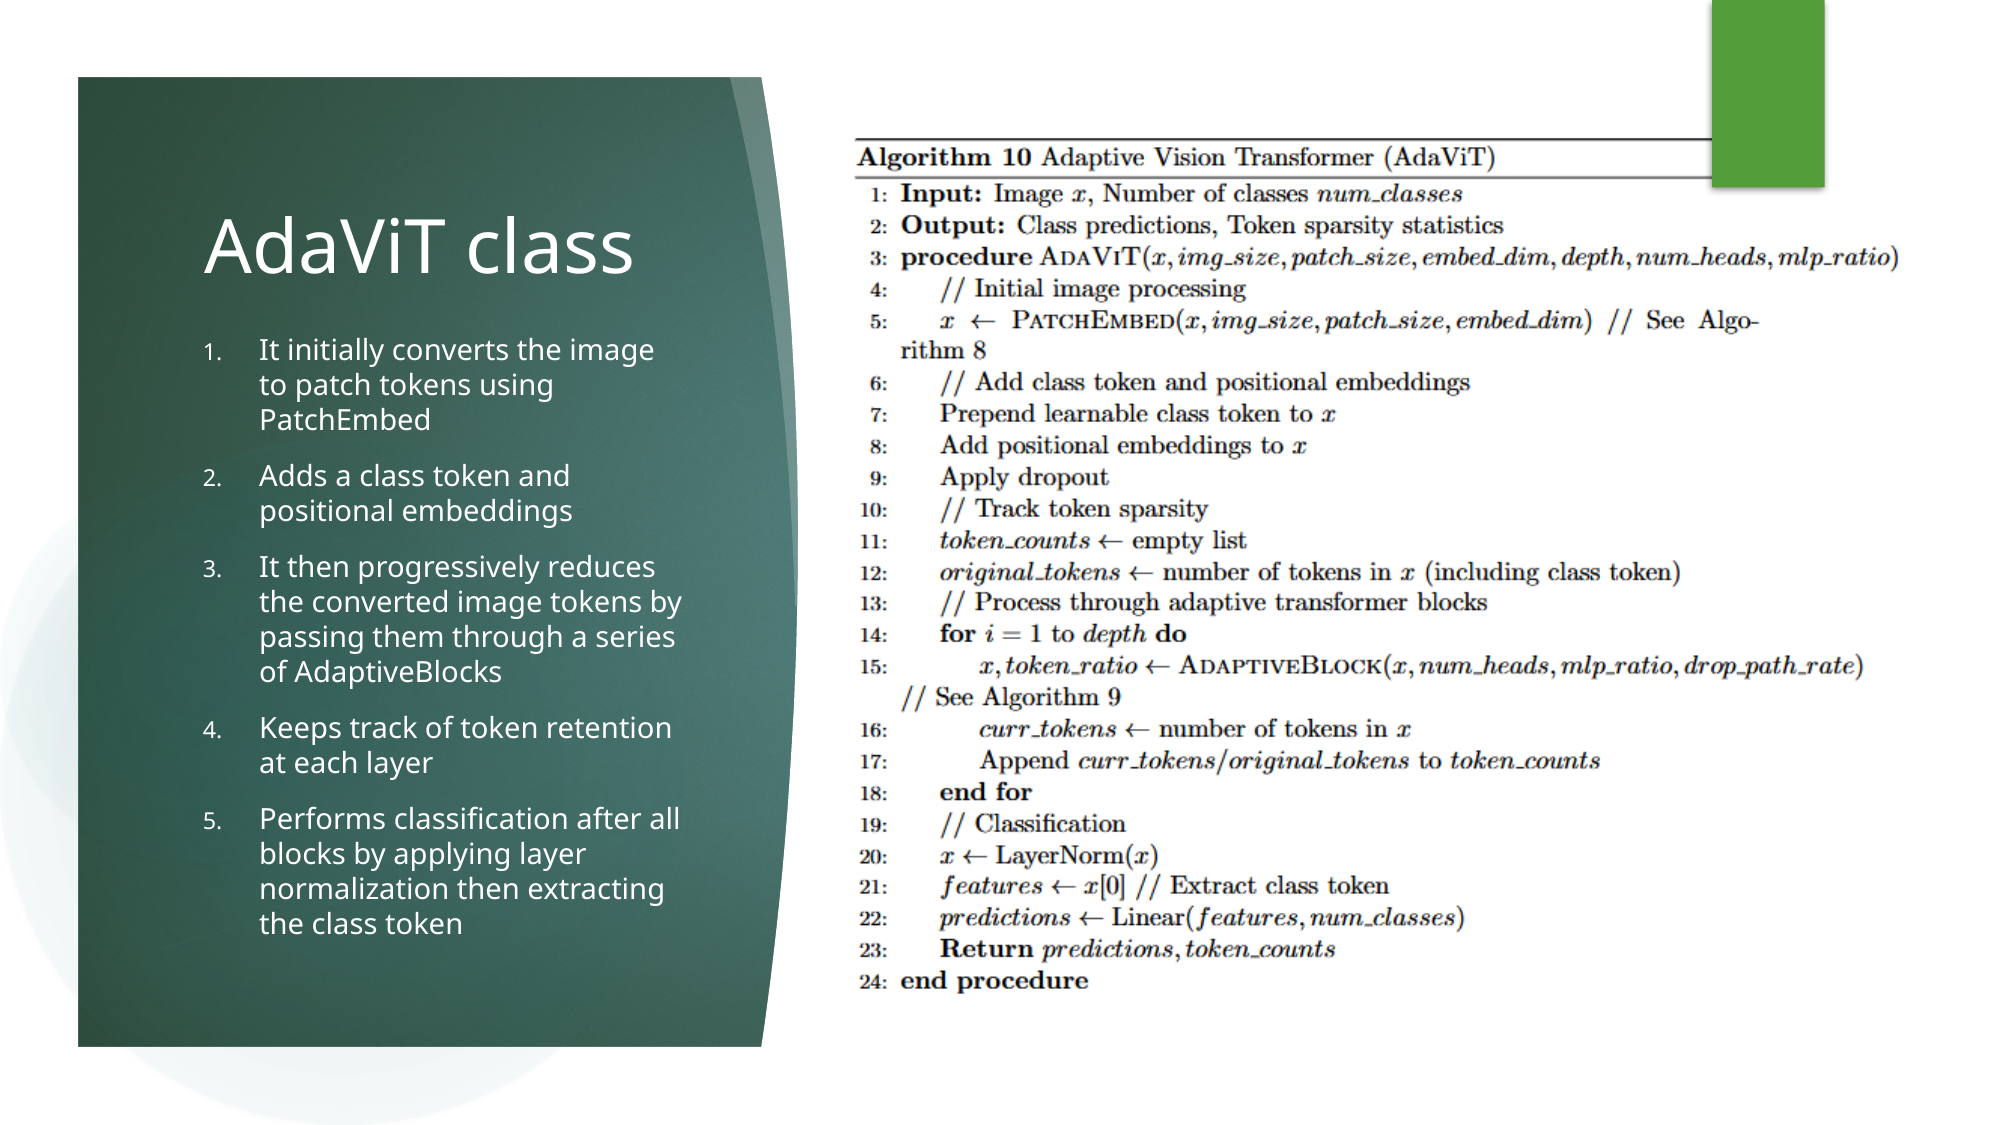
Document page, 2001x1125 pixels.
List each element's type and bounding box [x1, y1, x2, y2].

text_box [0, 0, 2000, 1125]
picture [851, 131, 1901, 994]
